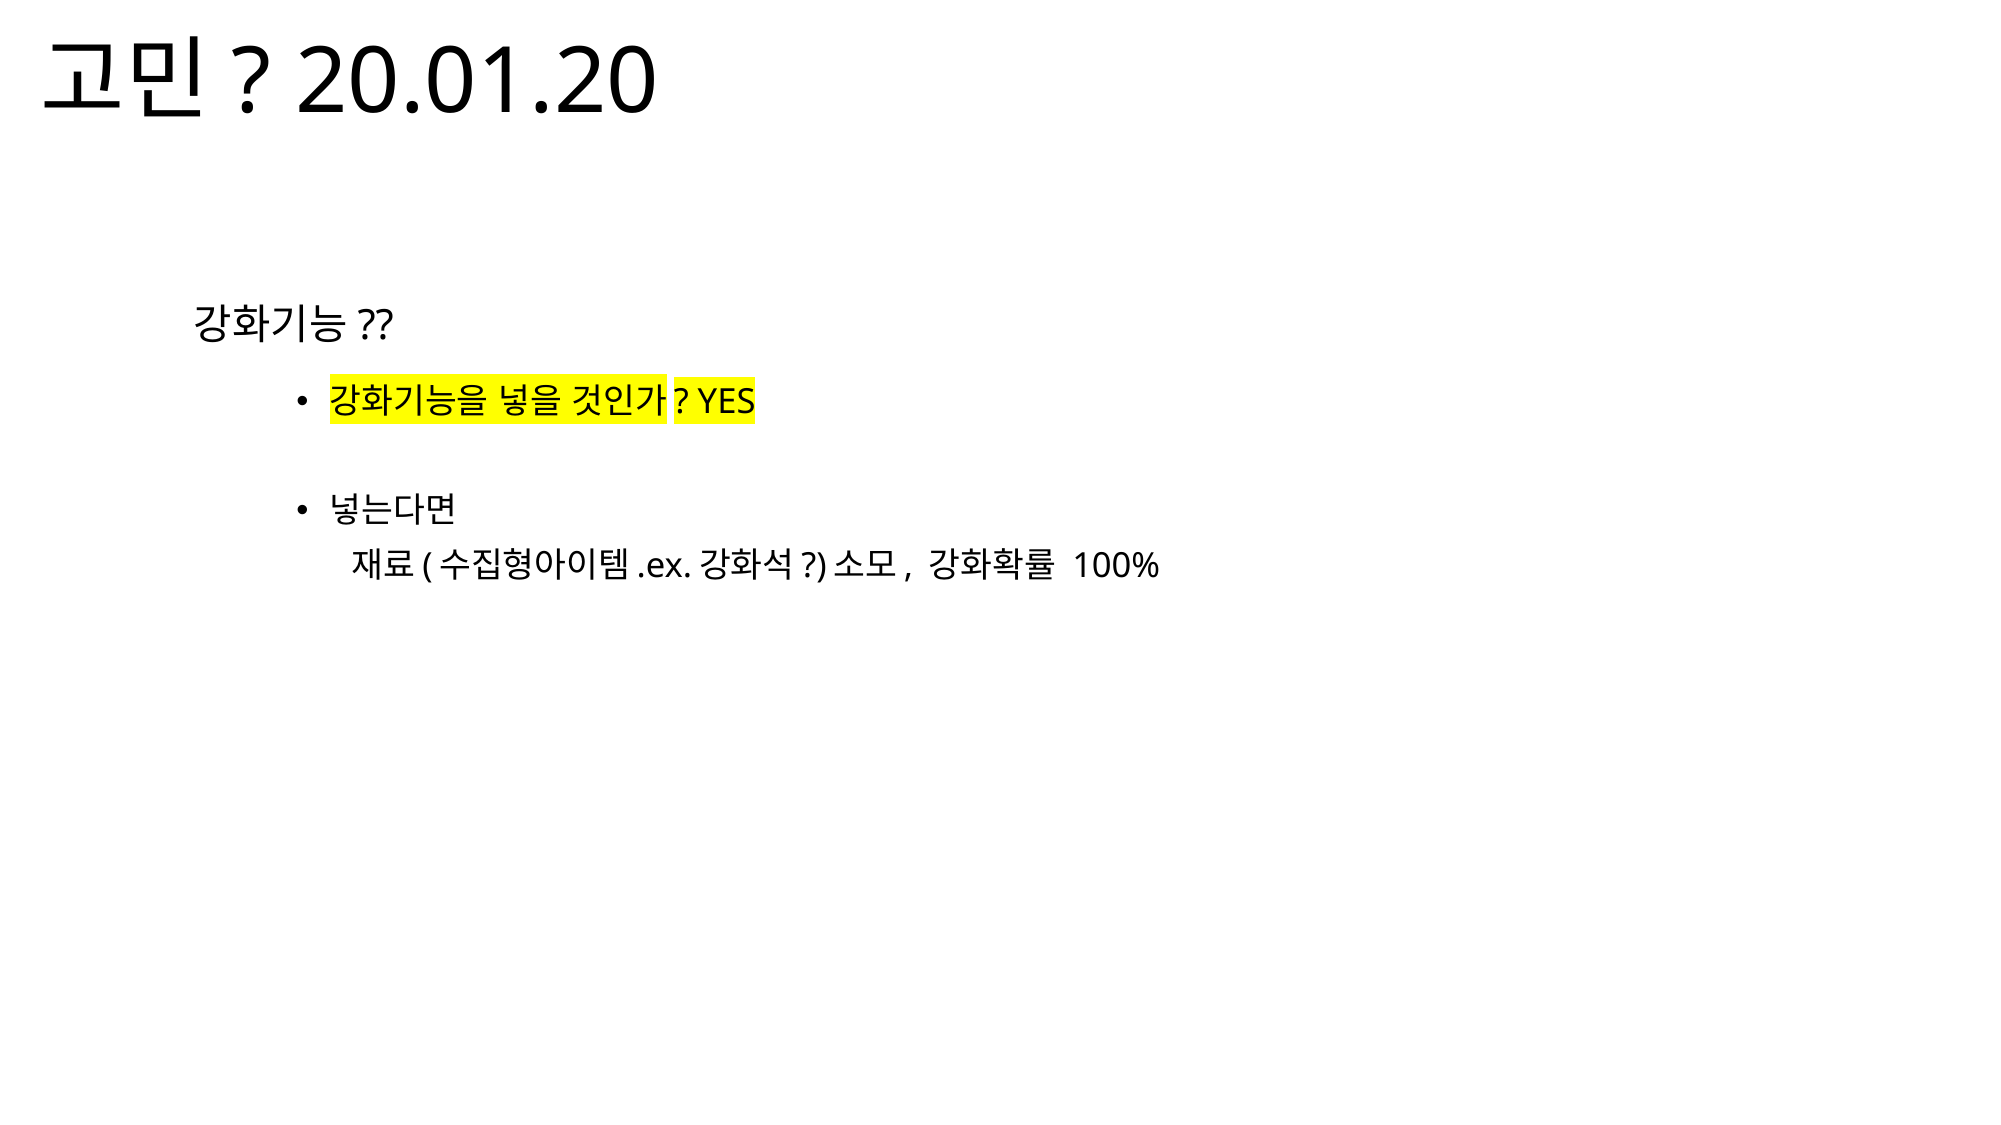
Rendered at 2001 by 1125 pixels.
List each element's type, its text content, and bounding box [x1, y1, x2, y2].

title 고민? 20.01.20 [25, 22, 1741, 144]
text_box 강화기능을 넣을 것인가? YES 넣는다면 재료(수집형아이템.ex.강화석?)소모, 강화확률 100% [281, 376, 1407, 593]
text_box 강화기능?? [178, 296, 483, 362]
